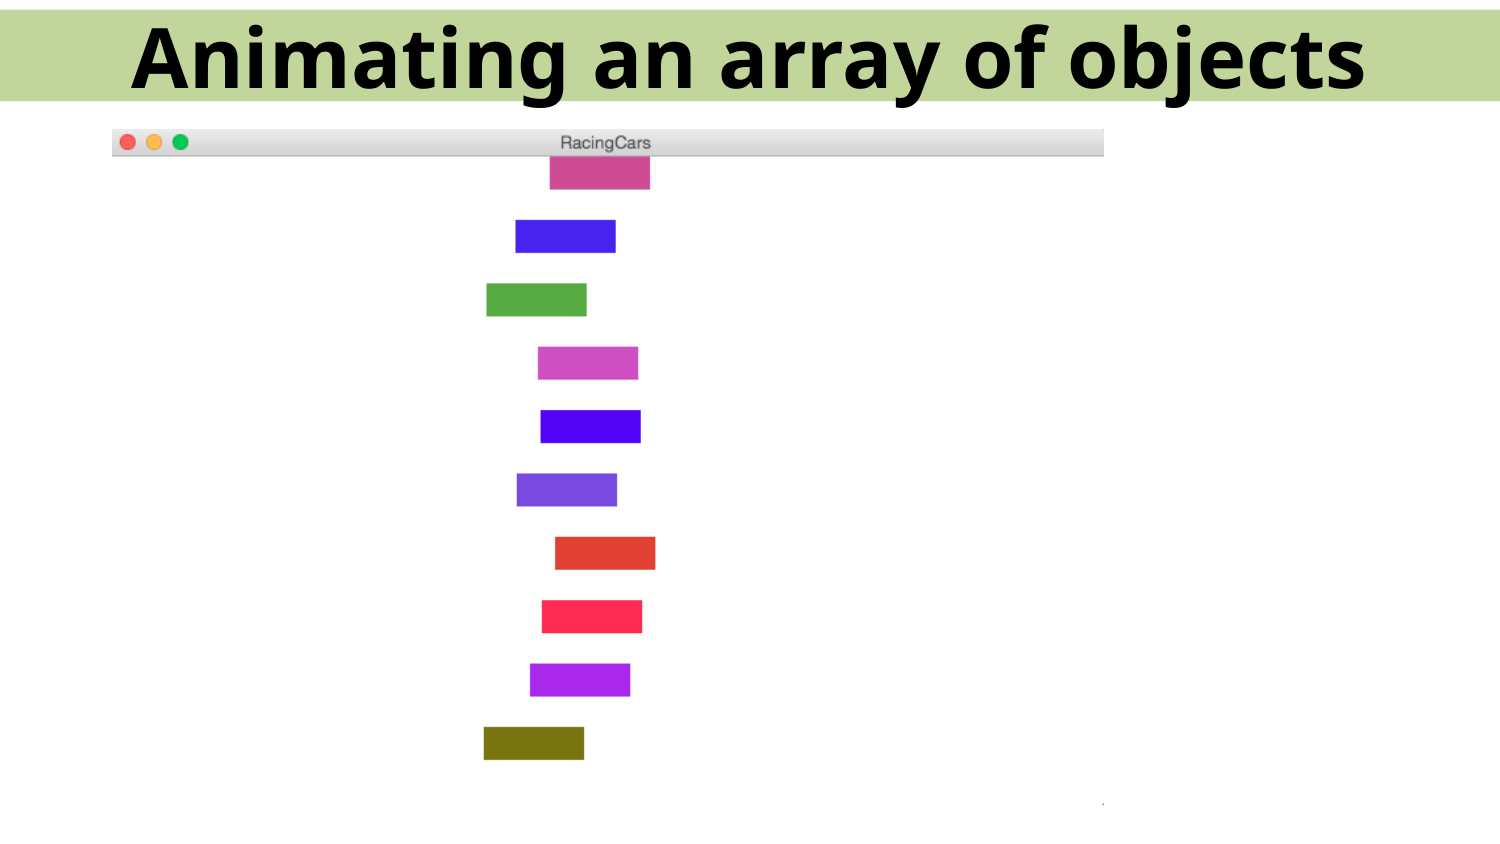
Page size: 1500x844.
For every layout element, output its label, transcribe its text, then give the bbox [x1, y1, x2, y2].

text_box Animating an array of objects [0, 9, 1500, 102]
picture [111, 129, 1105, 806]
